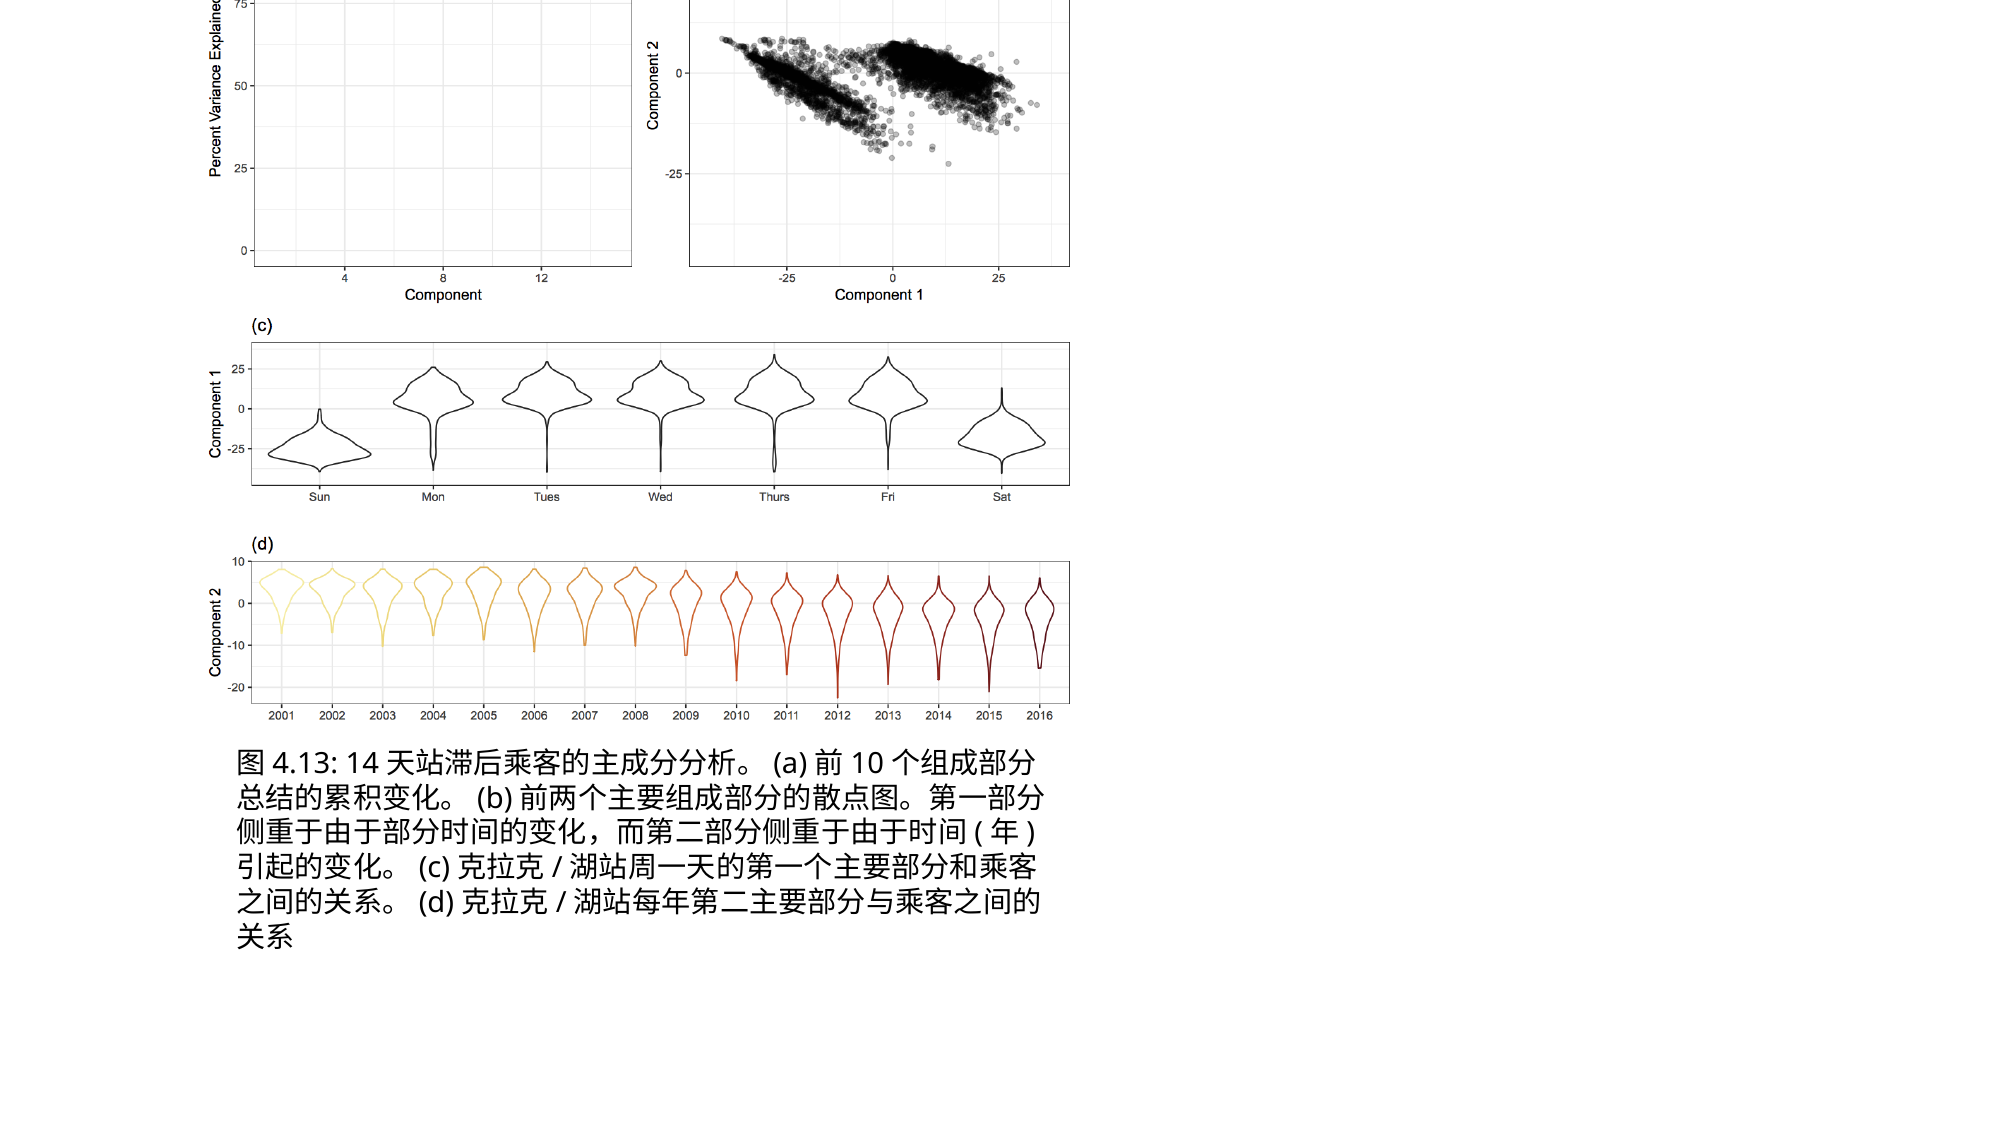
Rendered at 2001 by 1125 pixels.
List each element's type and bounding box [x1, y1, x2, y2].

text_box [135, 0, 1144, 929]
